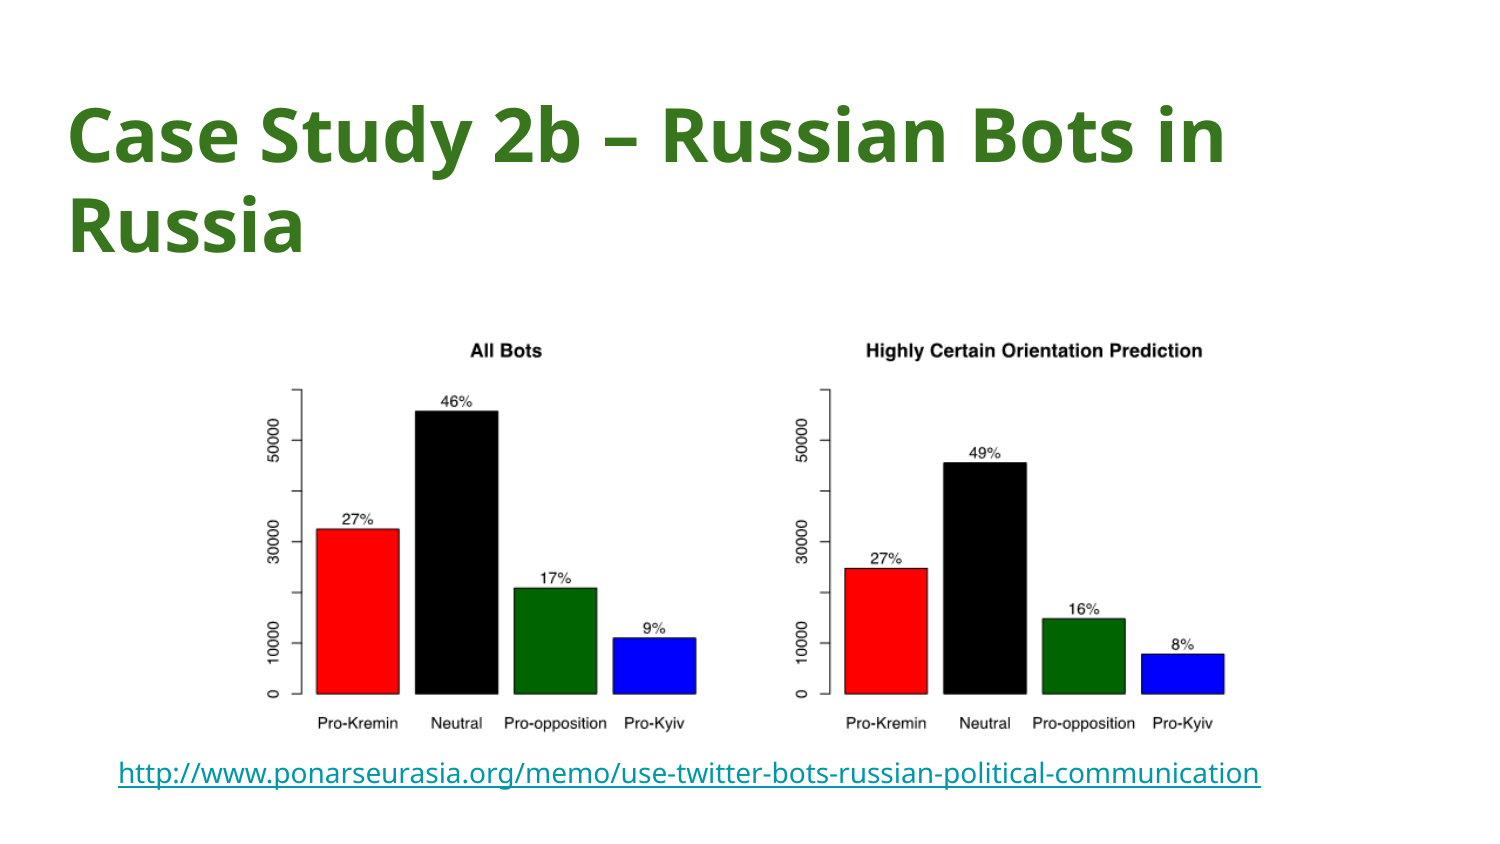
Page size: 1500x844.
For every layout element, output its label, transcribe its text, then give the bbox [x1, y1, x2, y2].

picture [231, 318, 1269, 750]
list http://www.ponarseurasia.org/memo/use-twitter-bots-russian-political-communication [103, 224, 1397, 844]
title Case Study 2b – Russian Bots in Russia [51, 72, 1449, 167]
